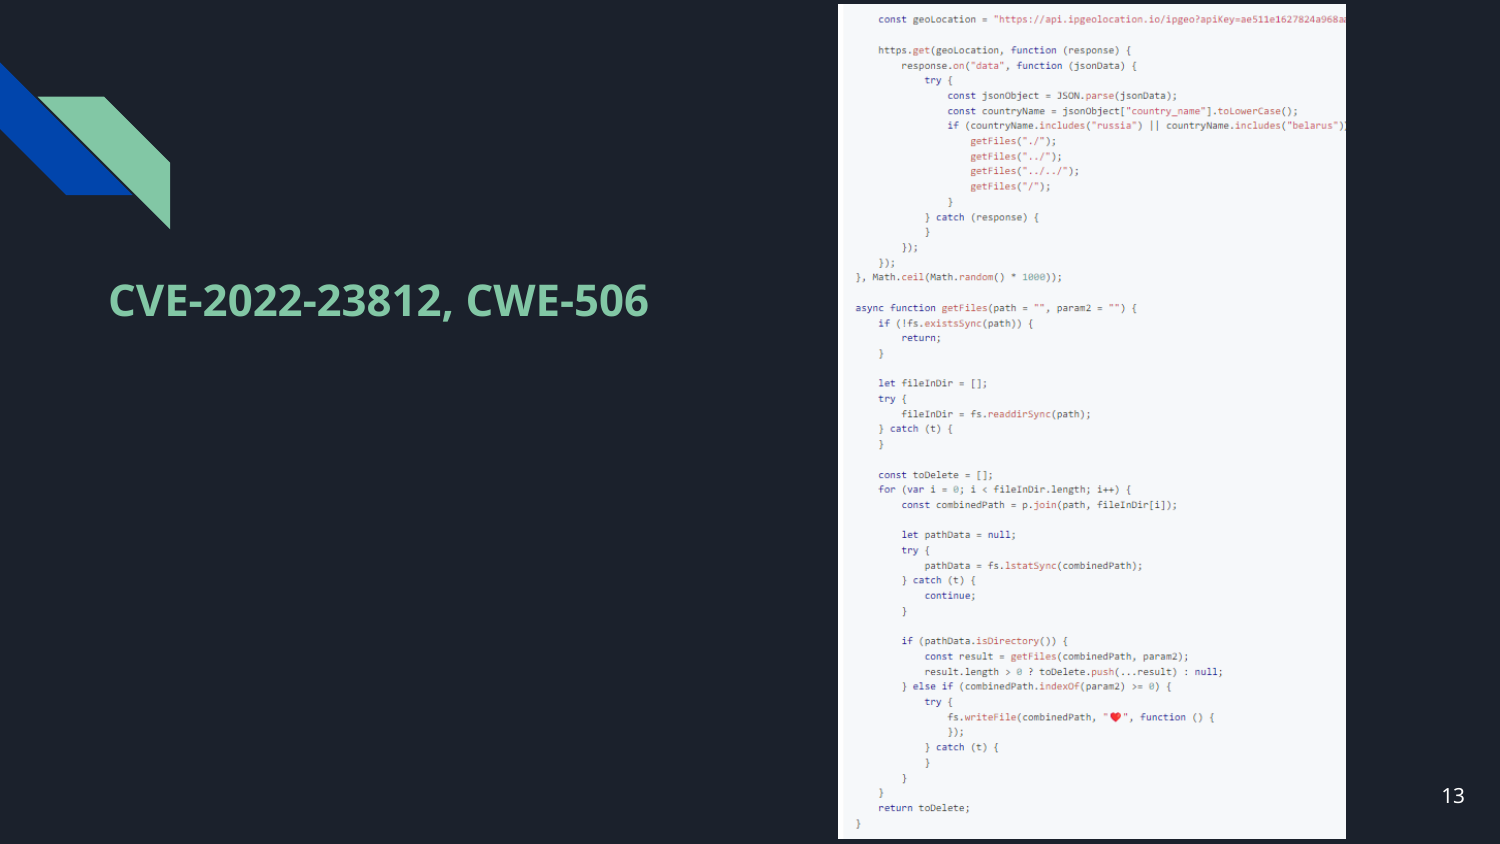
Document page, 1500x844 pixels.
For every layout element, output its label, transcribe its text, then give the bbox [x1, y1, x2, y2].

text_box CVE-2022-23812, CWE-506 [93, 257, 778, 341]
slide_number ‹#› [1389, 764, 1480, 830]
picture [838, 4, 1346, 840]
